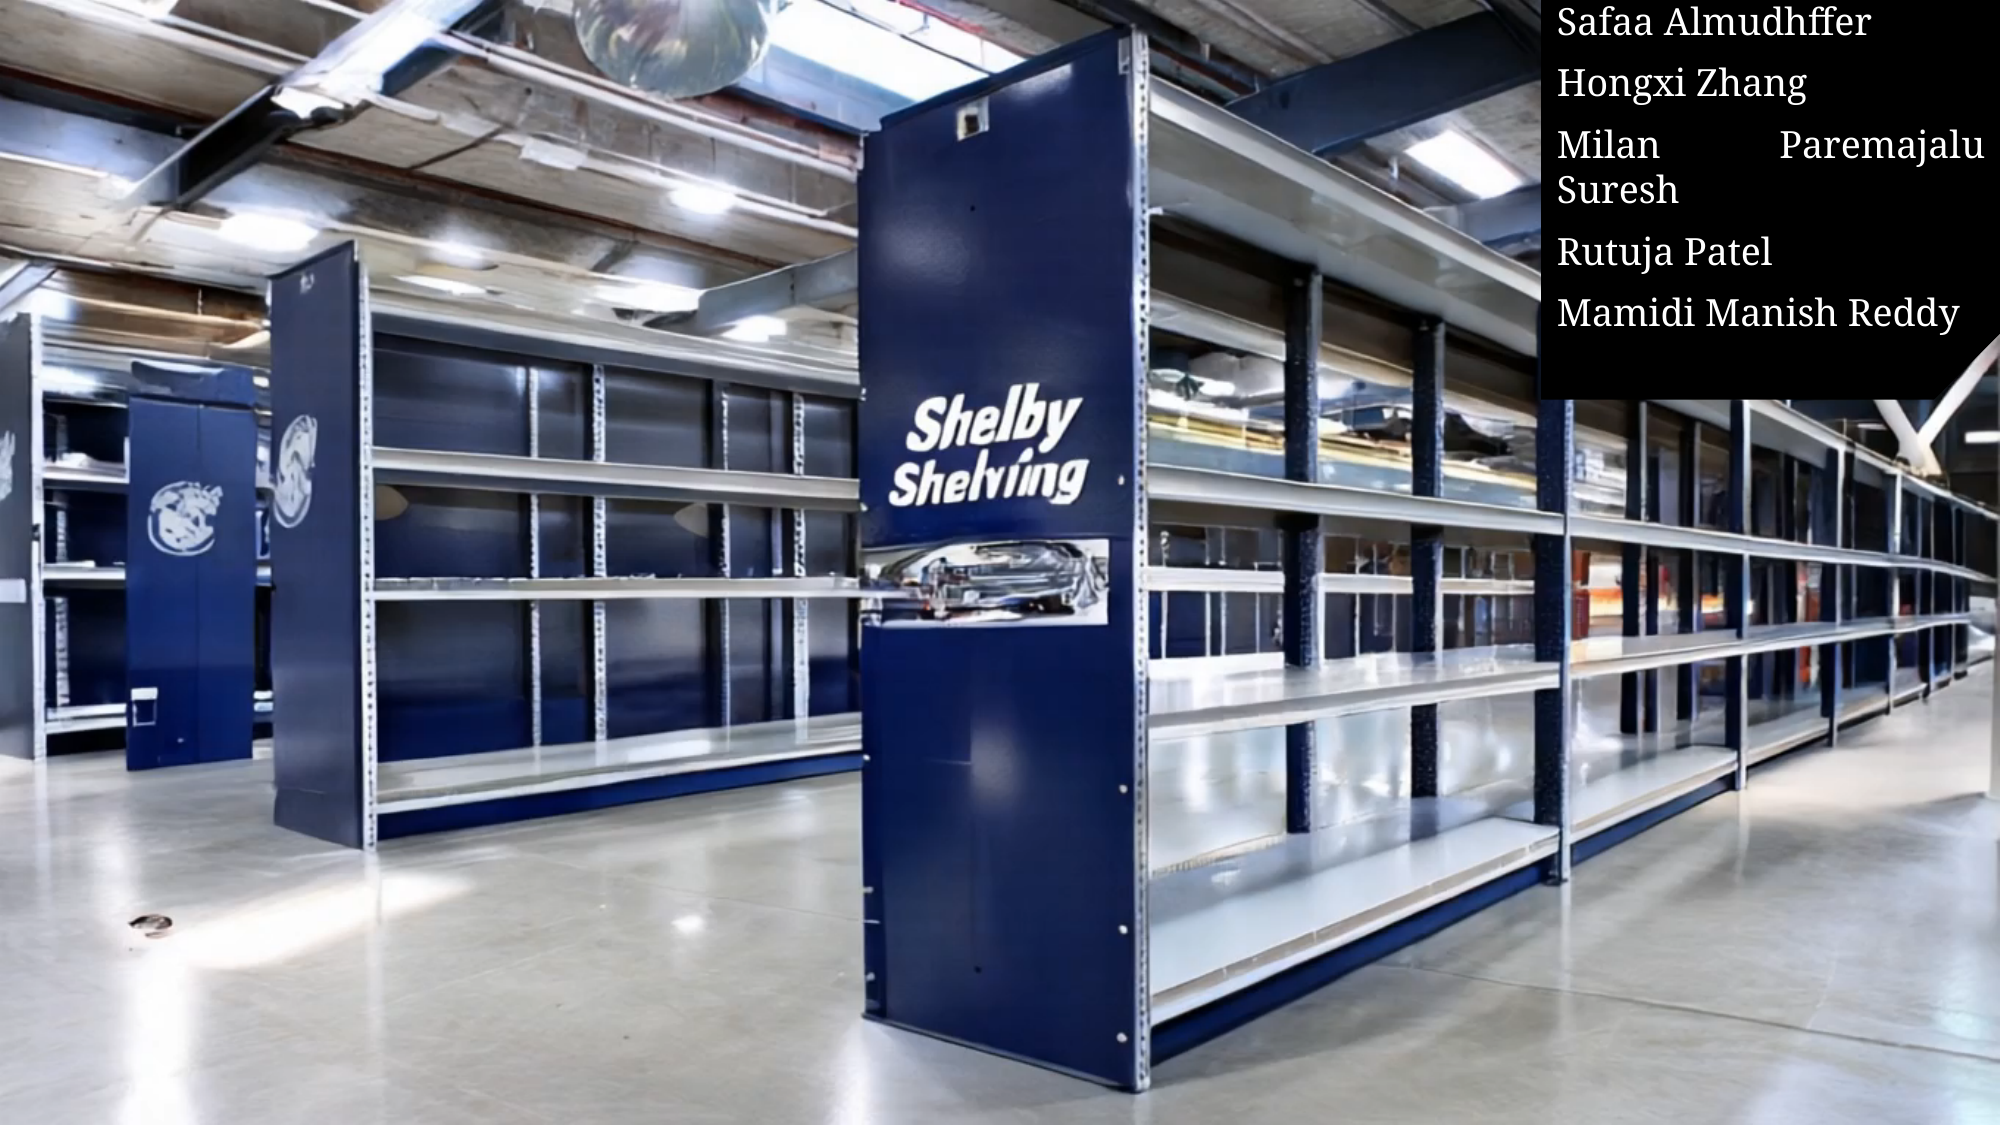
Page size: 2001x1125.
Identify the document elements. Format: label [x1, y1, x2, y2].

text_box [0, 0, 2000, 1125]
